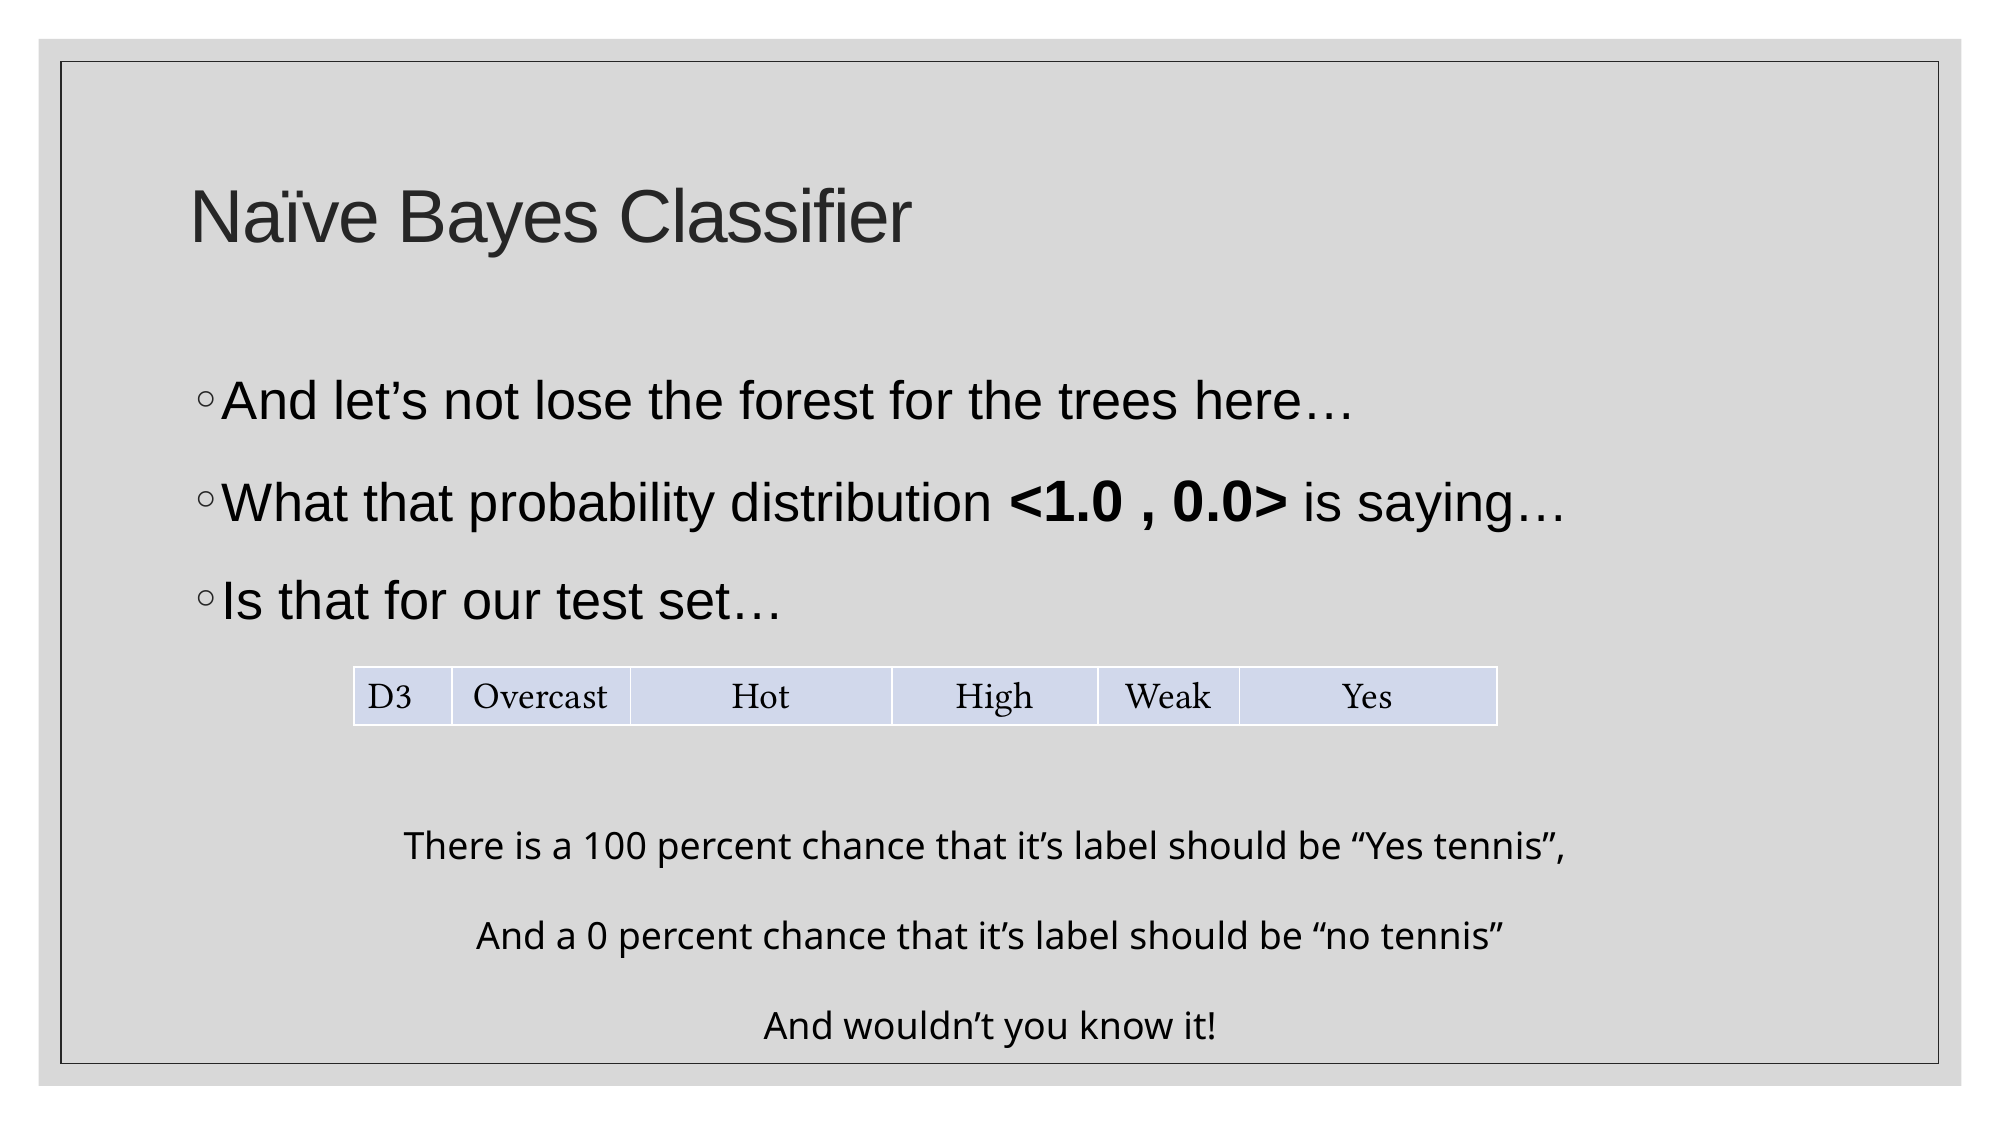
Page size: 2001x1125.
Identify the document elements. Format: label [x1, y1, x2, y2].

table_header [631, 668, 891, 724]
text_box [155, 814, 1825, 1055]
list [174, 345, 1732, 814]
table_header [453, 668, 630, 724]
table_header [1099, 668, 1239, 724]
table_header [355, 668, 451, 724]
table_header [893, 668, 1097, 724]
table_header [1240, 668, 1496, 724]
title [174, 105, 1825, 331]
